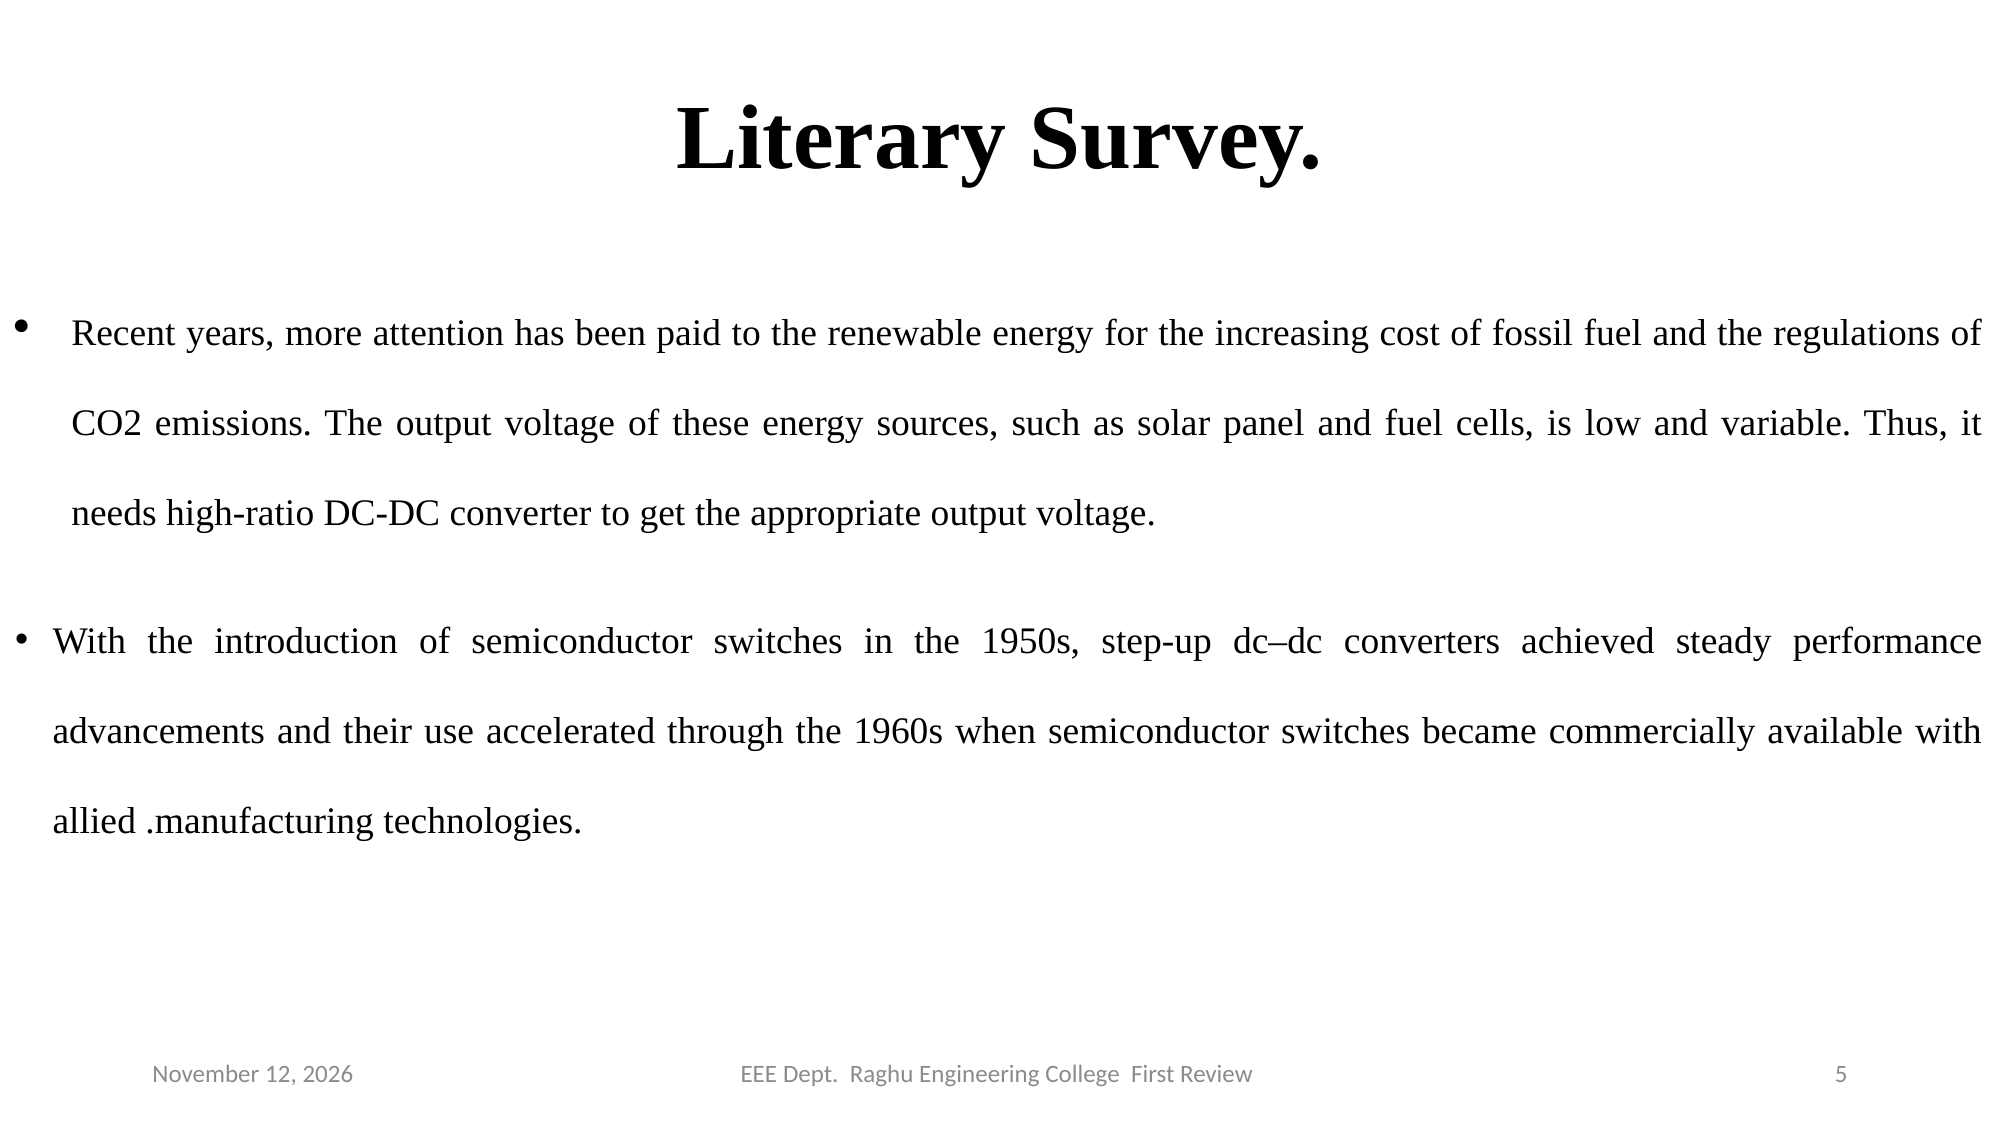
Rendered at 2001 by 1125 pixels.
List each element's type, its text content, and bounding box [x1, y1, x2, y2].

title Literary Survey. [0, 45, 2000, 233]
slide_number 5 [1412, 1042, 1863, 1103]
footer EEE Dept. Raghu Engineering College First Review [662, 1042, 1338, 1103]
list Recent years, more attention has been paid to the renewable energy for the increasing cost of fossil fuel and the regulations of CO2 emissions. The output voltage of these energy sources, such as solar panel and fuel cells, is low and variable. Thus, it needs high-ratio DC-DC converter to get the appropriate output voltage. With the introduction of semiconductor switches in the 1950s, step-up dc–dc converters achieved steady performance advancements and their use accelerated through the 1960s when semiconductor switches became commercially available with allied .manufacturing technologies. [0, 255, 2000, 1023]
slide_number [137, 1042, 588, 1103]
